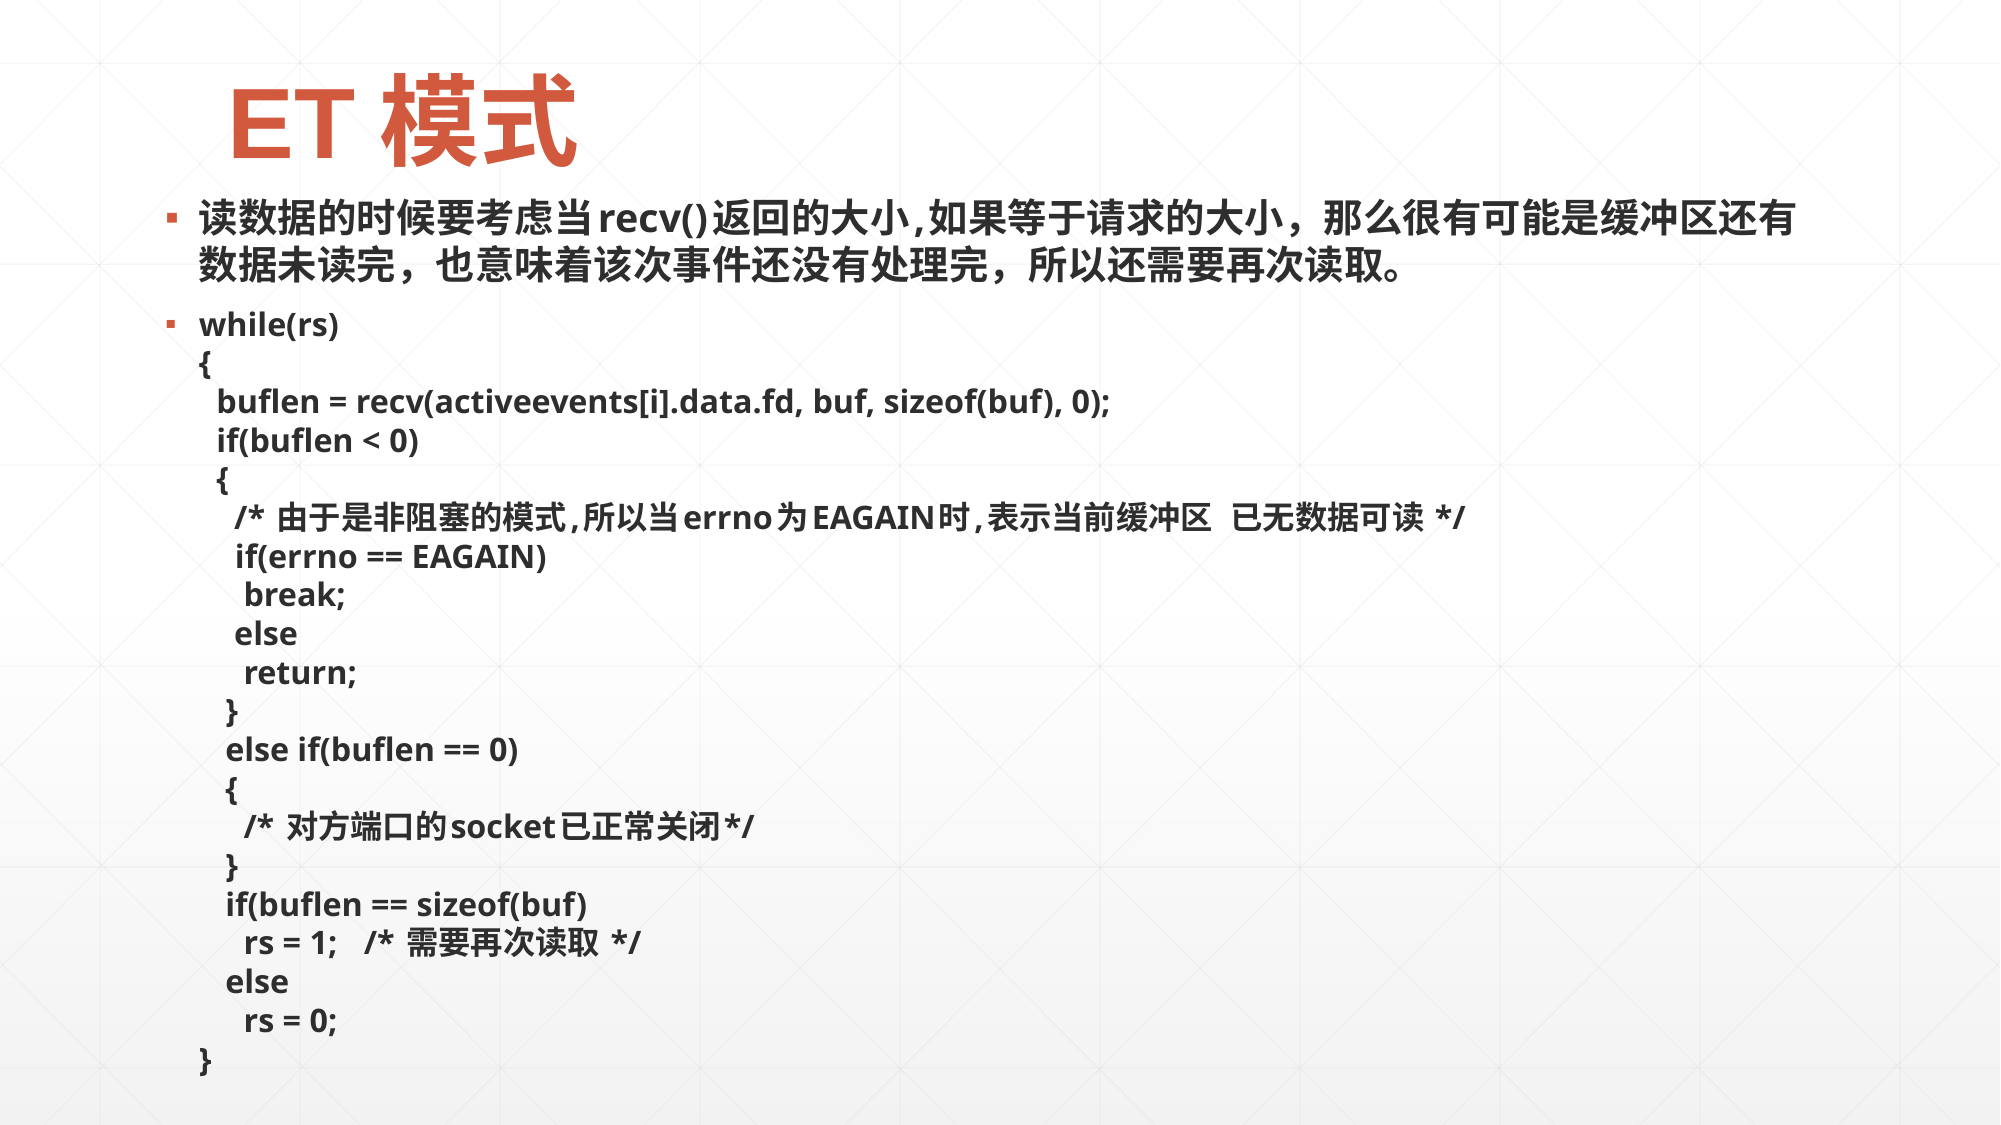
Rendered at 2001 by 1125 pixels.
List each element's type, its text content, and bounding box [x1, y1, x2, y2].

list 读数据的时候要考虑当recv()返回的大小,如果等于请求的大小，那么很有可能是缓冲区还有数据未读完，也意味着该次事件还没有处理完，所以还需要再次读取。 while(rs) { buflen = recv(activeevents[i].data.fd, buf, sizeof(buf), 0); if(buflen < 0) { /* 由于是非阻塞的模式,所以当errno为EAGAIN时,表示当前缓冲区 已无数据可读 */ if(errno == EAGAIN) break; else return; } else if(buflen == 0) { /* 对方端口的socket已正常关闭*/ } if(buflen == sizeof(buf) rs = 1; /* 需要再次读取 */ else rs = 0; } [150, 185, 1834, 1100]
title ET模式 [212, 0, 1788, 188]
